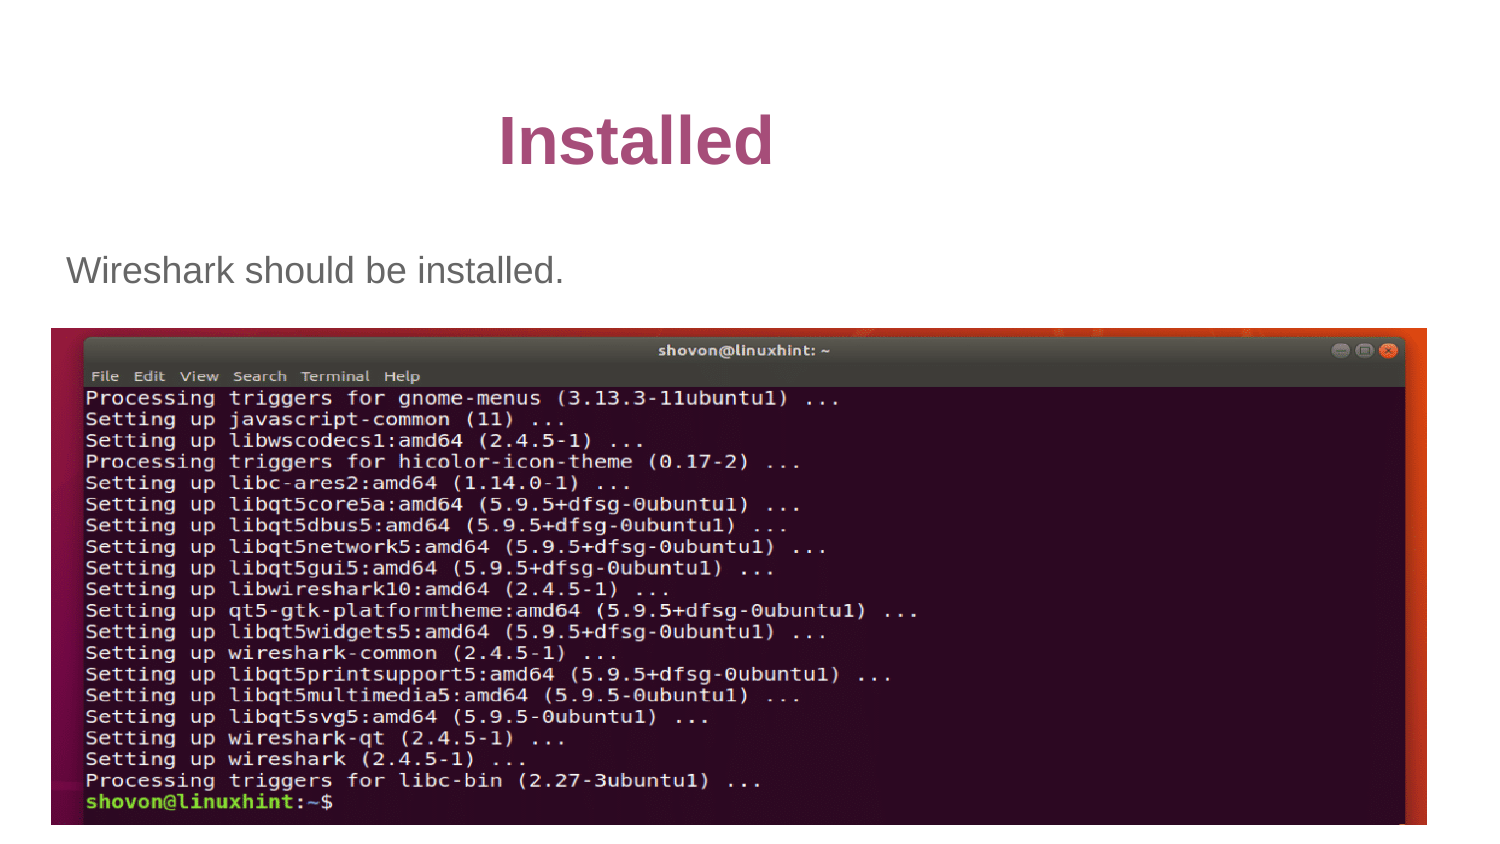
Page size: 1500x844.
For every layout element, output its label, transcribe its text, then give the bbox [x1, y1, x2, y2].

title Installed [51, 44, 1449, 194]
subtitle Wireshark should be installed. [51, 224, 1449, 791]
picture [50, 327, 1427, 826]
